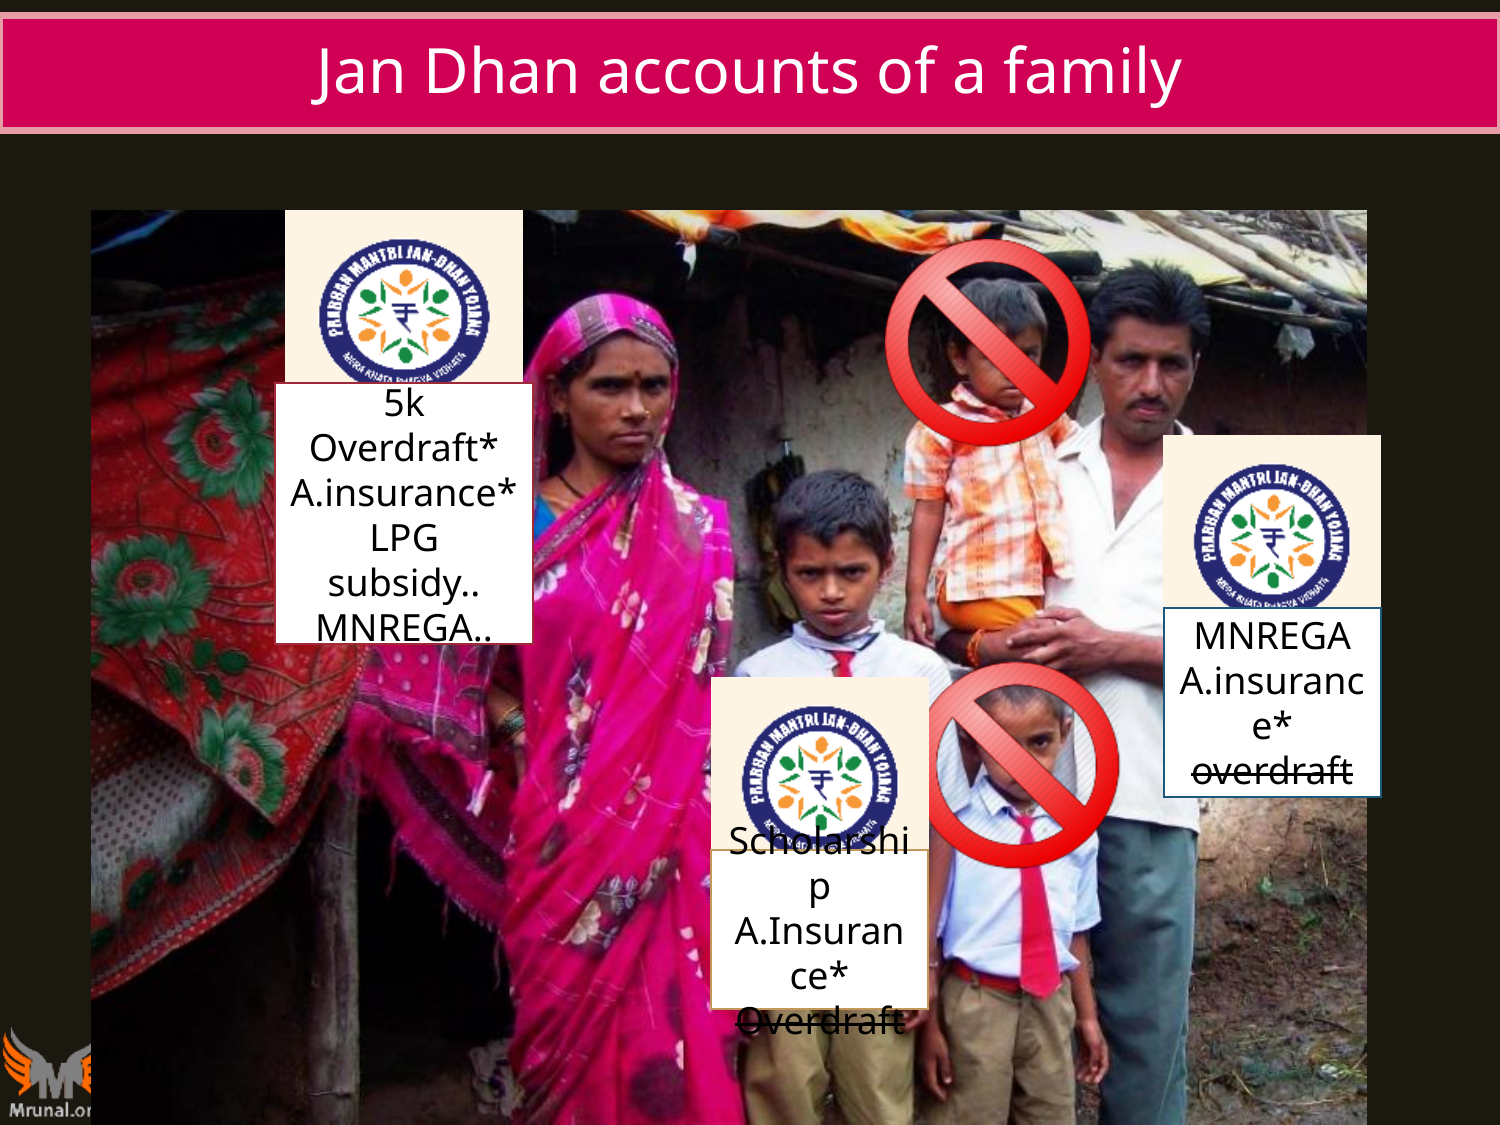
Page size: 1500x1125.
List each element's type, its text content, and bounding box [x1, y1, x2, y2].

title Jan Dhan accounts of a family [0, 12, 1500, 134]
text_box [710, 677, 929, 1010]
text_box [1163, 435, 1381, 797]
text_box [274, 210, 534, 644]
picture [0, 210, 1367, 1125]
